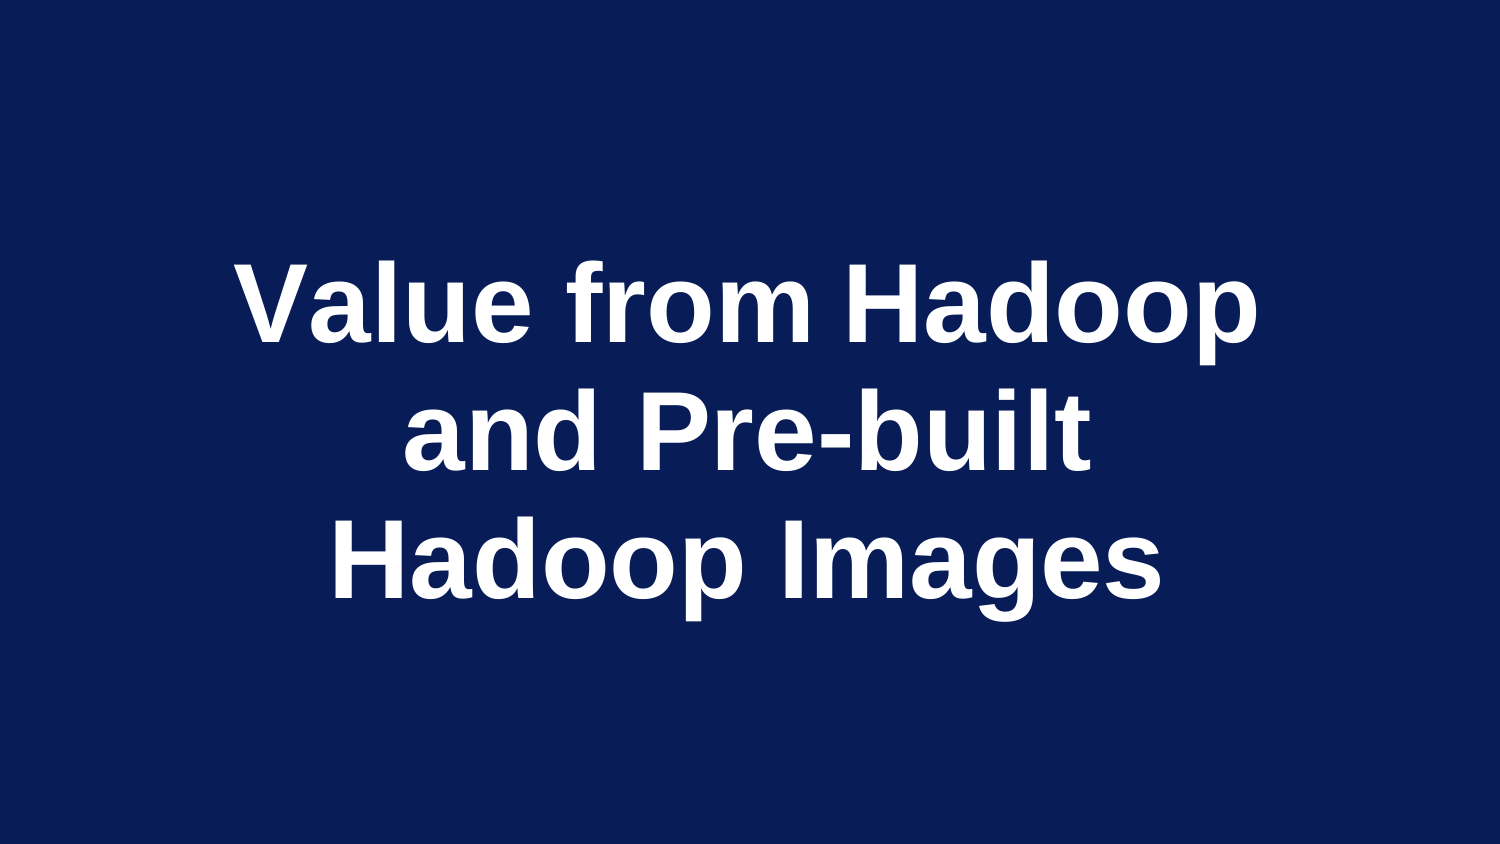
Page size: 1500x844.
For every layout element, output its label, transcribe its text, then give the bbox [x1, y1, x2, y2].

text_box Value from Hadoop and Pre-built Hadoop Images [175, 236, 1318, 622]
